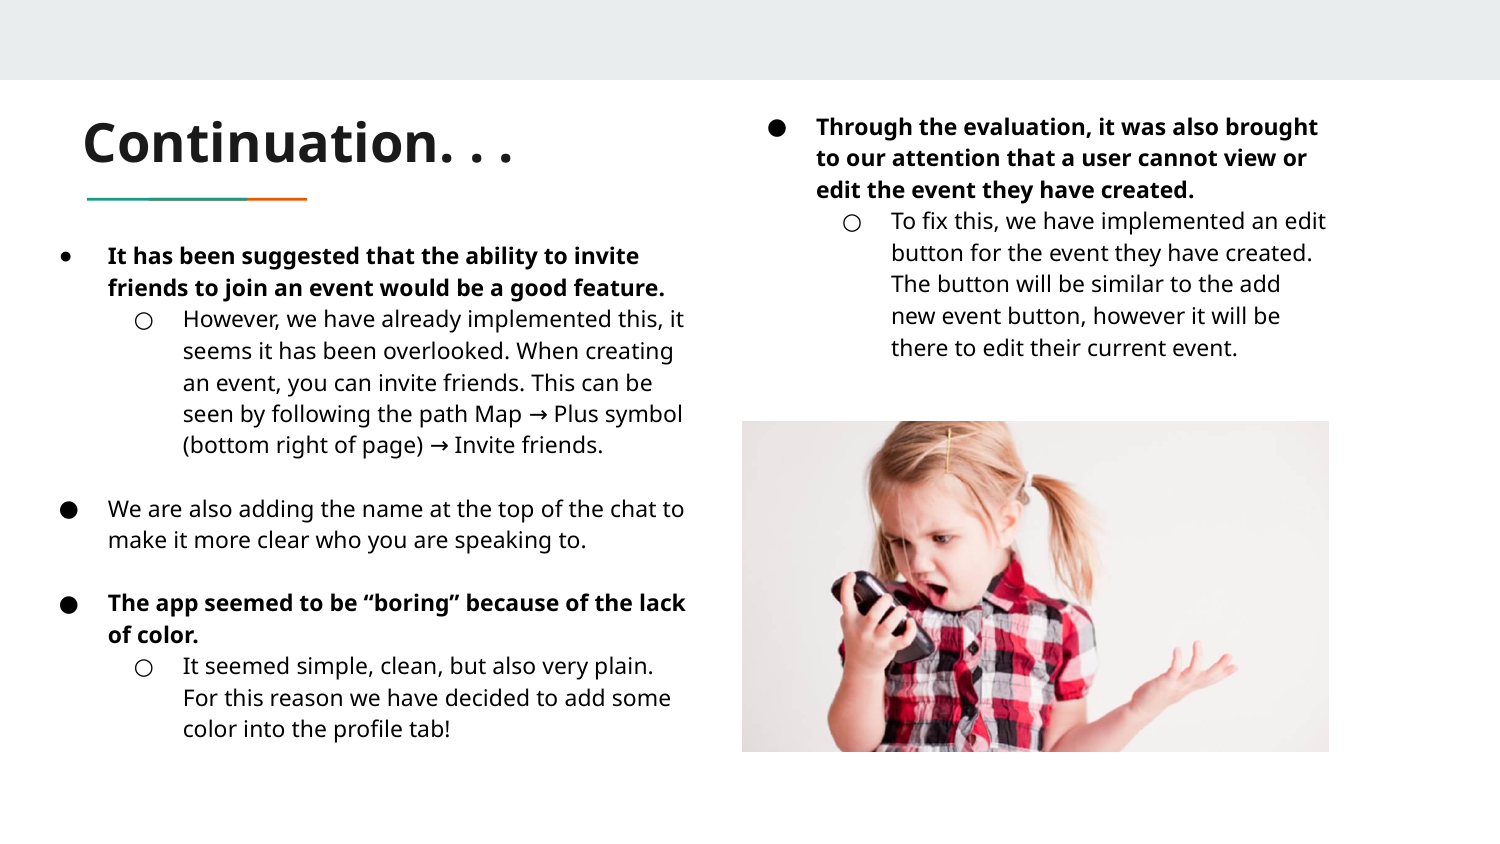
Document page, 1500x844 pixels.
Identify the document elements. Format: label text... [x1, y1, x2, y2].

list Through the evaluation, it was also brought to our attention that a user cannot view or edit the event they have created. To fix this, we have implemented an edit button for the event they have created. The button will be similar to the add new event button, however it will be there to edit their current event. [726, 93, 1346, 465]
list It has been suggested that the ability to invite friends to join an event would be a good feature. However, we have already implemented this, it seems it has been overlooked. When creating an event, you can invite friends. This can be seen by following the path Map → Plus symbol (bottom right of page) → Invite friends. We are also adding the name at the top of the chat to make it more clear who you are speaking to. The app seemed to be “boring” because of the lack of color. It seemed simple, clean, but also very plain. For this reason we have decided to add some color into the profile tab! [17, 222, 704, 831]
picture [742, 421, 1330, 752]
title Continuation. . . [67, 93, 726, 182]
